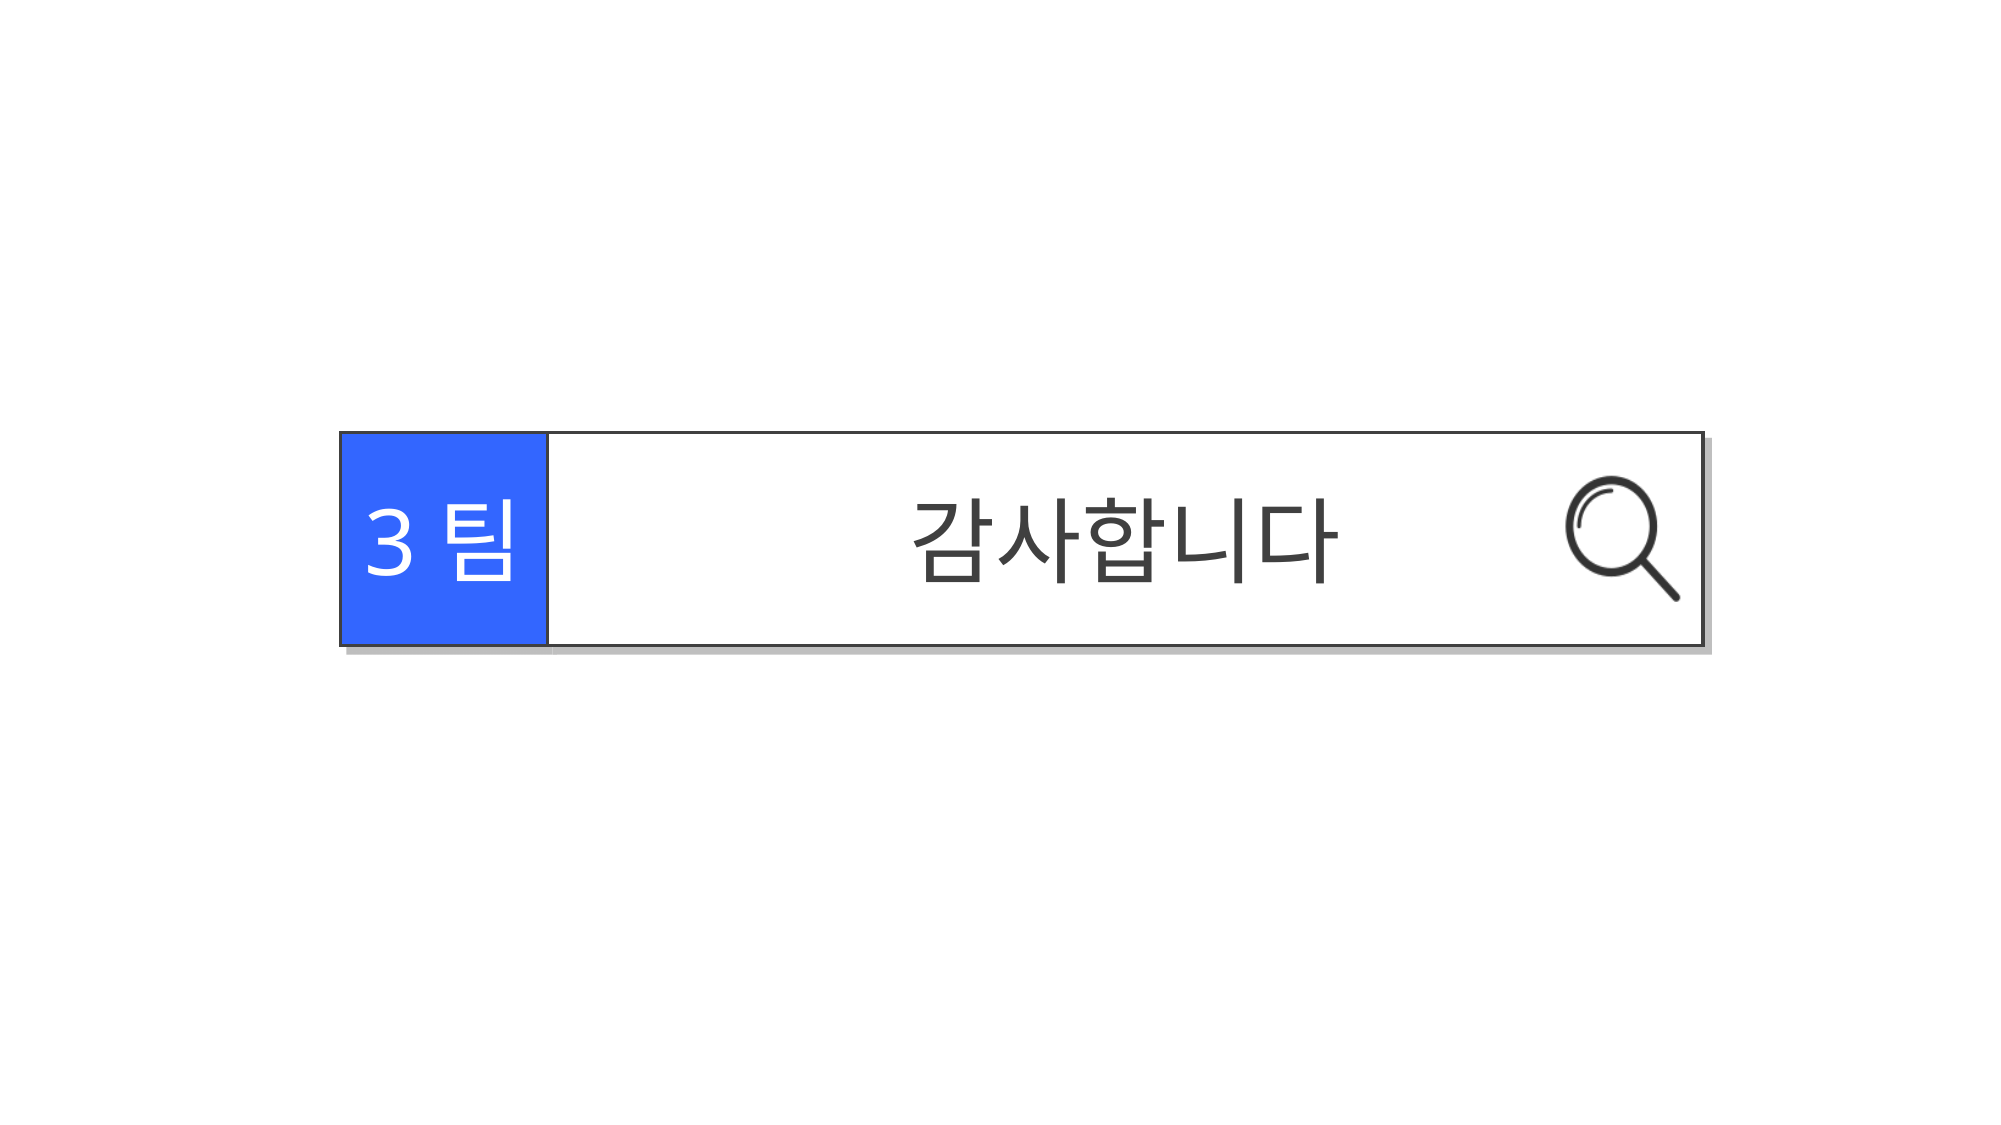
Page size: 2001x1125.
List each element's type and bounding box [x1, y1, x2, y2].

text_box [340, 432, 1704, 646]
